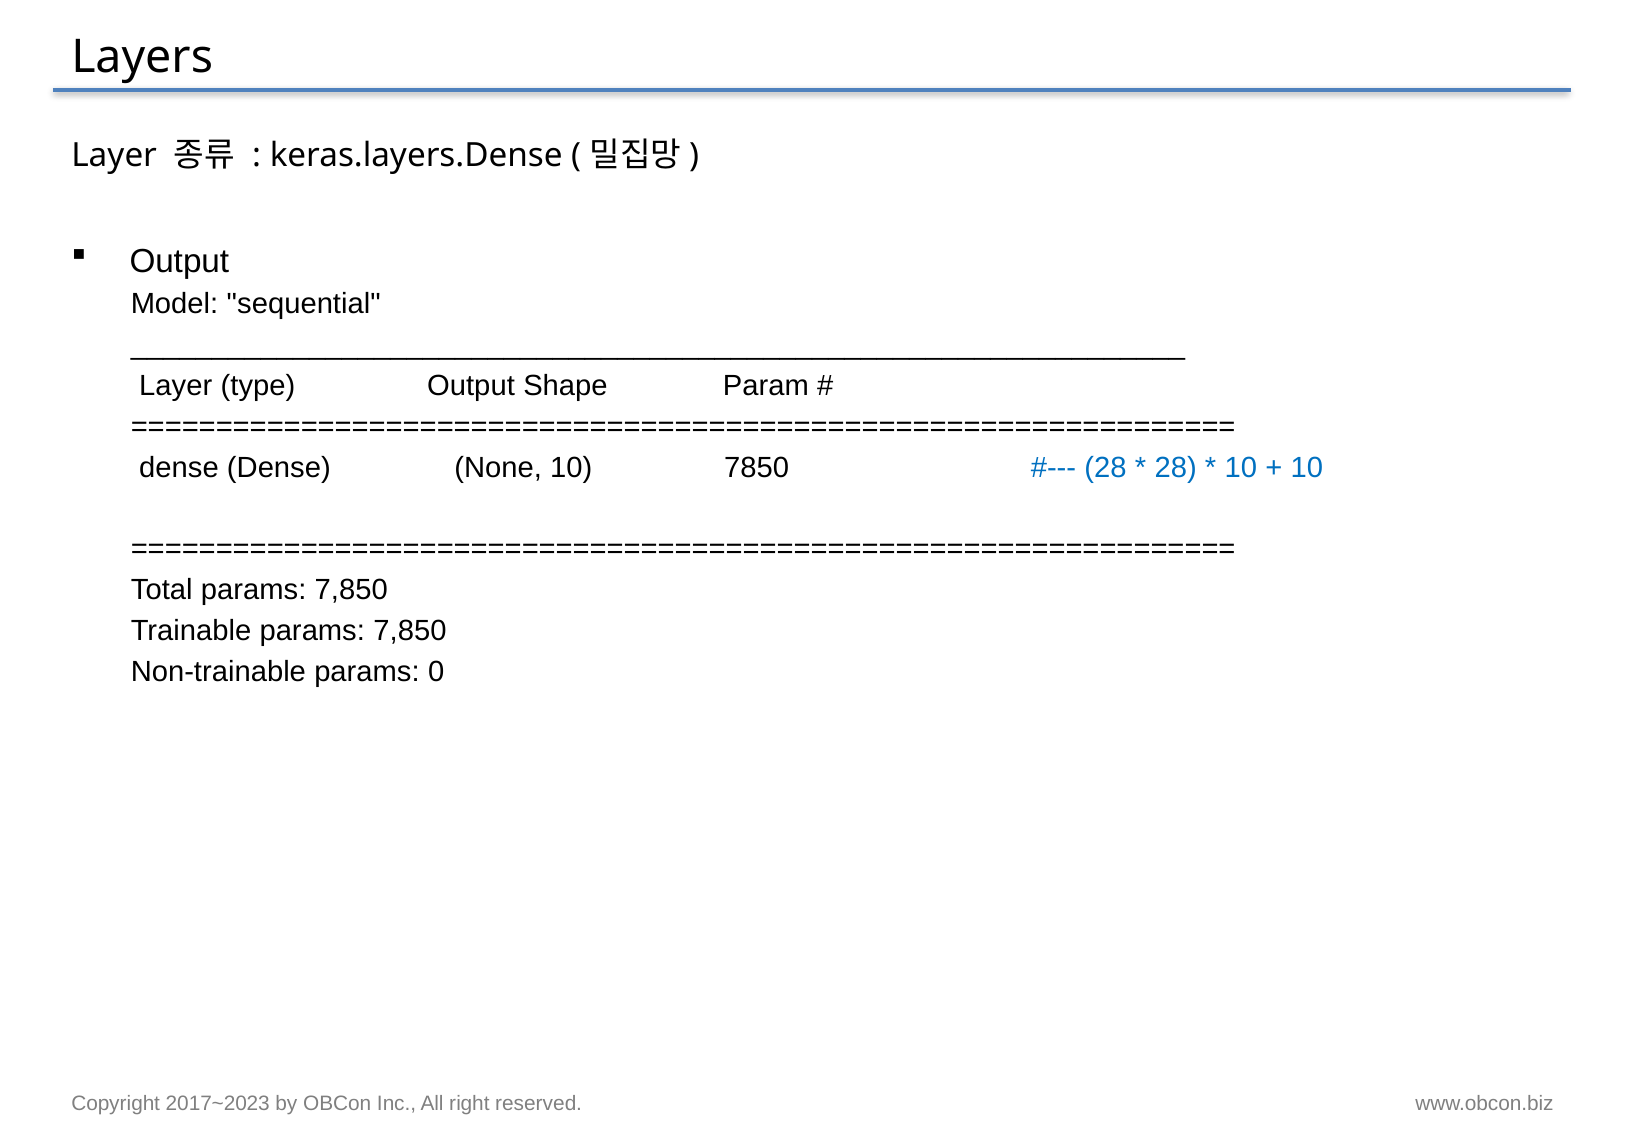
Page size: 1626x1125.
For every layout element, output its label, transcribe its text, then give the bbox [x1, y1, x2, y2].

list Layer 종류 : keras.layers.Dense (밀집망) [56, 125, 1569, 181]
text_box Output Model: "sequential" _________________________________________________________________ Layer (type) Output Shape Param # ================================================================= dense (Dense) (None, 10) 7850 #--- (28 * 28) * 10 + 10 ================================================================= Total params: 7,850 Trainable params: 7,850 Non-trainable params: 0 [56, 231, 1569, 742]
title Layers [56, 19, 1569, 90]
